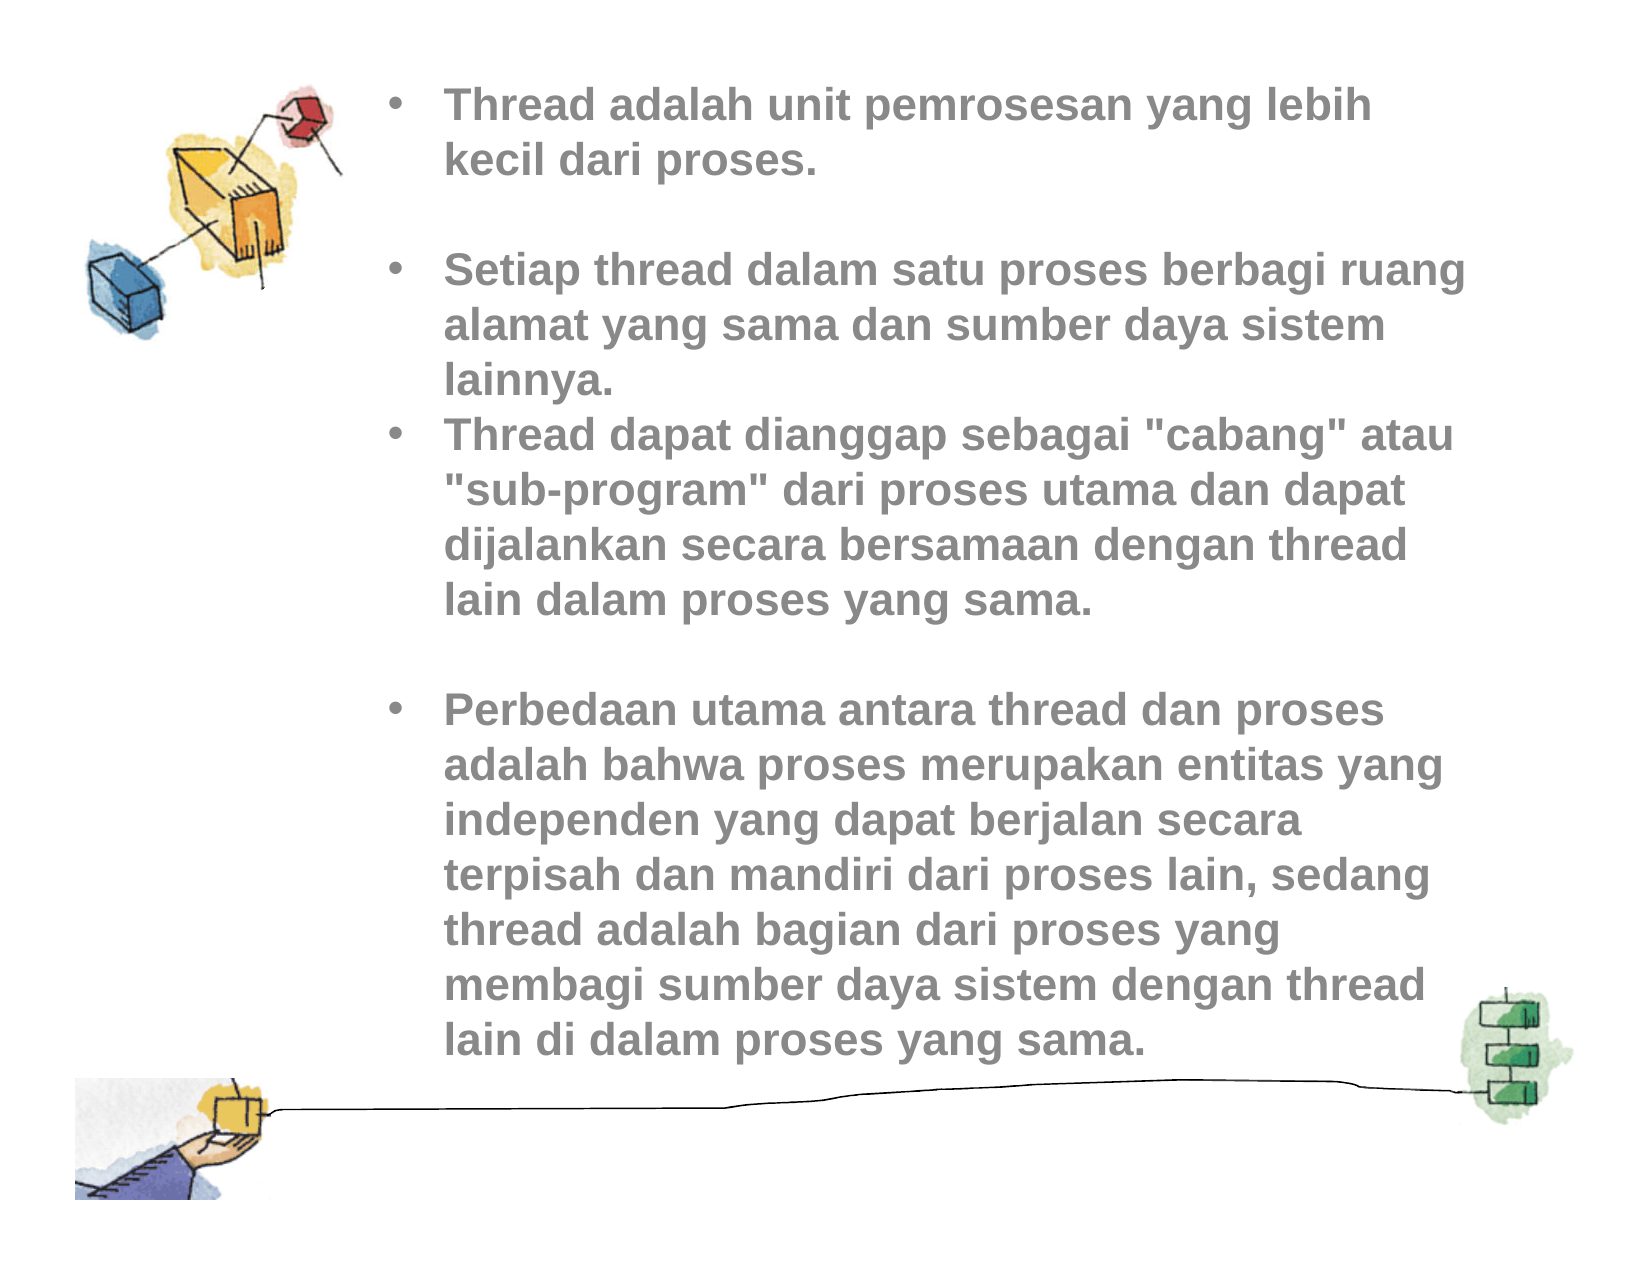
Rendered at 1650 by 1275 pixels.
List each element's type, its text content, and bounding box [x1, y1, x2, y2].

picture [1458, 987, 1575, 1125]
list Thread adalah unit pemrosesan yang lebih kecil dari proses. Setiap thread dalam satu proses berbagi ruang alamat yang sama dan sumber daya sistem lainnya. Thread dapat dianggap sebagai "cabang" atau "sub-program" dari proses utama dan dapat dijalankan secara bersamaan dengan thread lain dalam proses yang sama. Perbedaan utama antara thread dan proses adalah bahwa proses merupakan entitas yang independen yang dapat berjalan secara terpisah dan mandiri dari proses lain, sedang thread adalah bagian dari proses yang membagi sumber daya sistem dengan thread lain di dalam proses yang sama. [387, 75, 1488, 1075]
picture [75, 1078, 271, 1200]
picture [75, 74, 390, 393]
